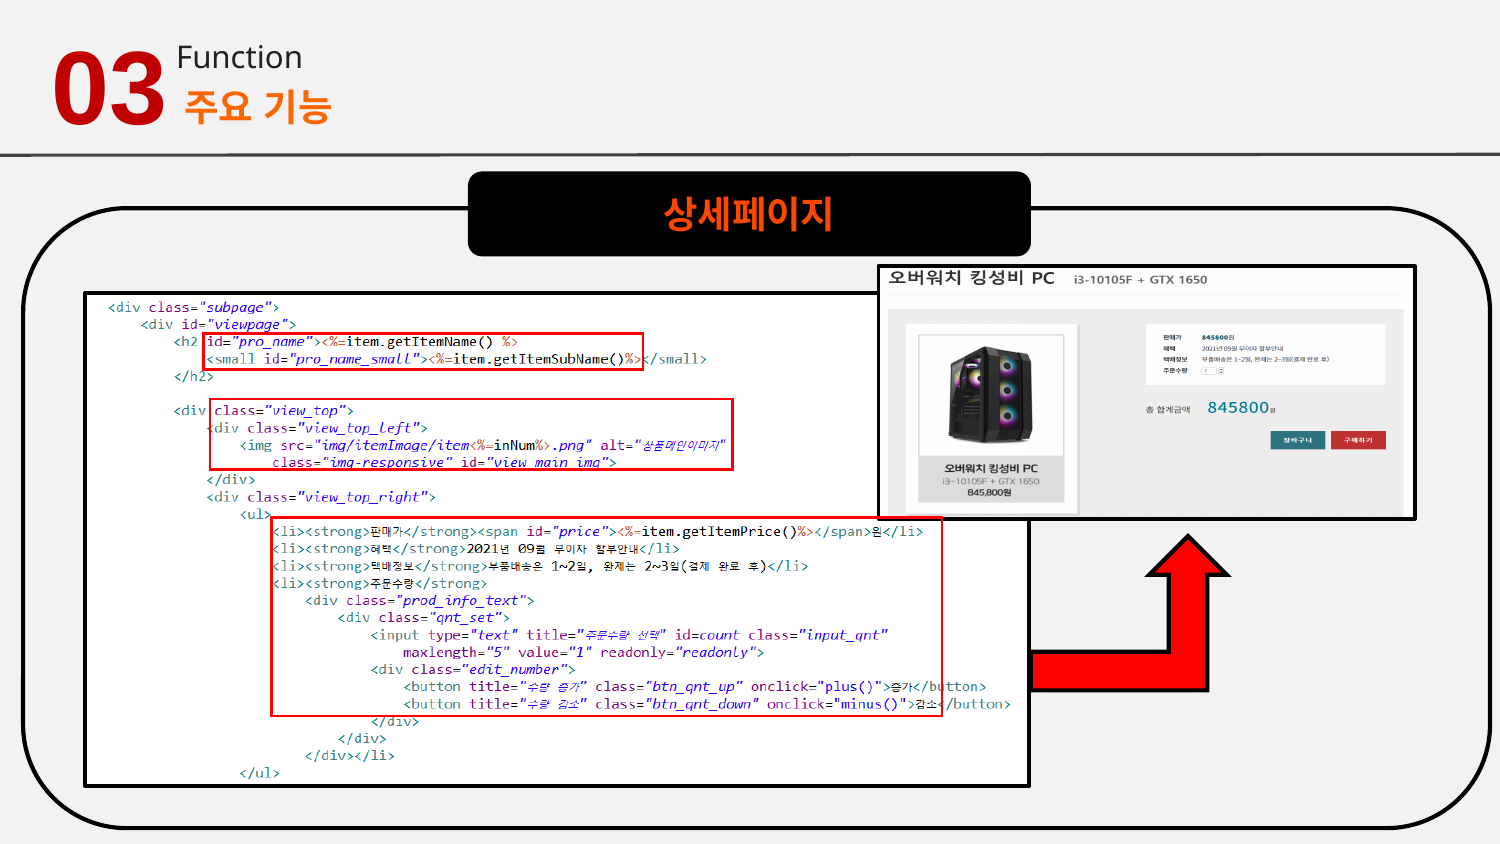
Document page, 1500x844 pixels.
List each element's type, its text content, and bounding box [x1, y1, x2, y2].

text_box 상세페이지 [466, 170, 1033, 258]
text_box 03 [36, 12, 193, 153]
text_box [1029, 534, 1230, 692]
text_box [22, 207, 1492, 830]
text_box 주요 기능 [193, 83, 371, 137]
text_box Function [161, 29, 400, 83]
picture [87, 267, 1413, 784]
